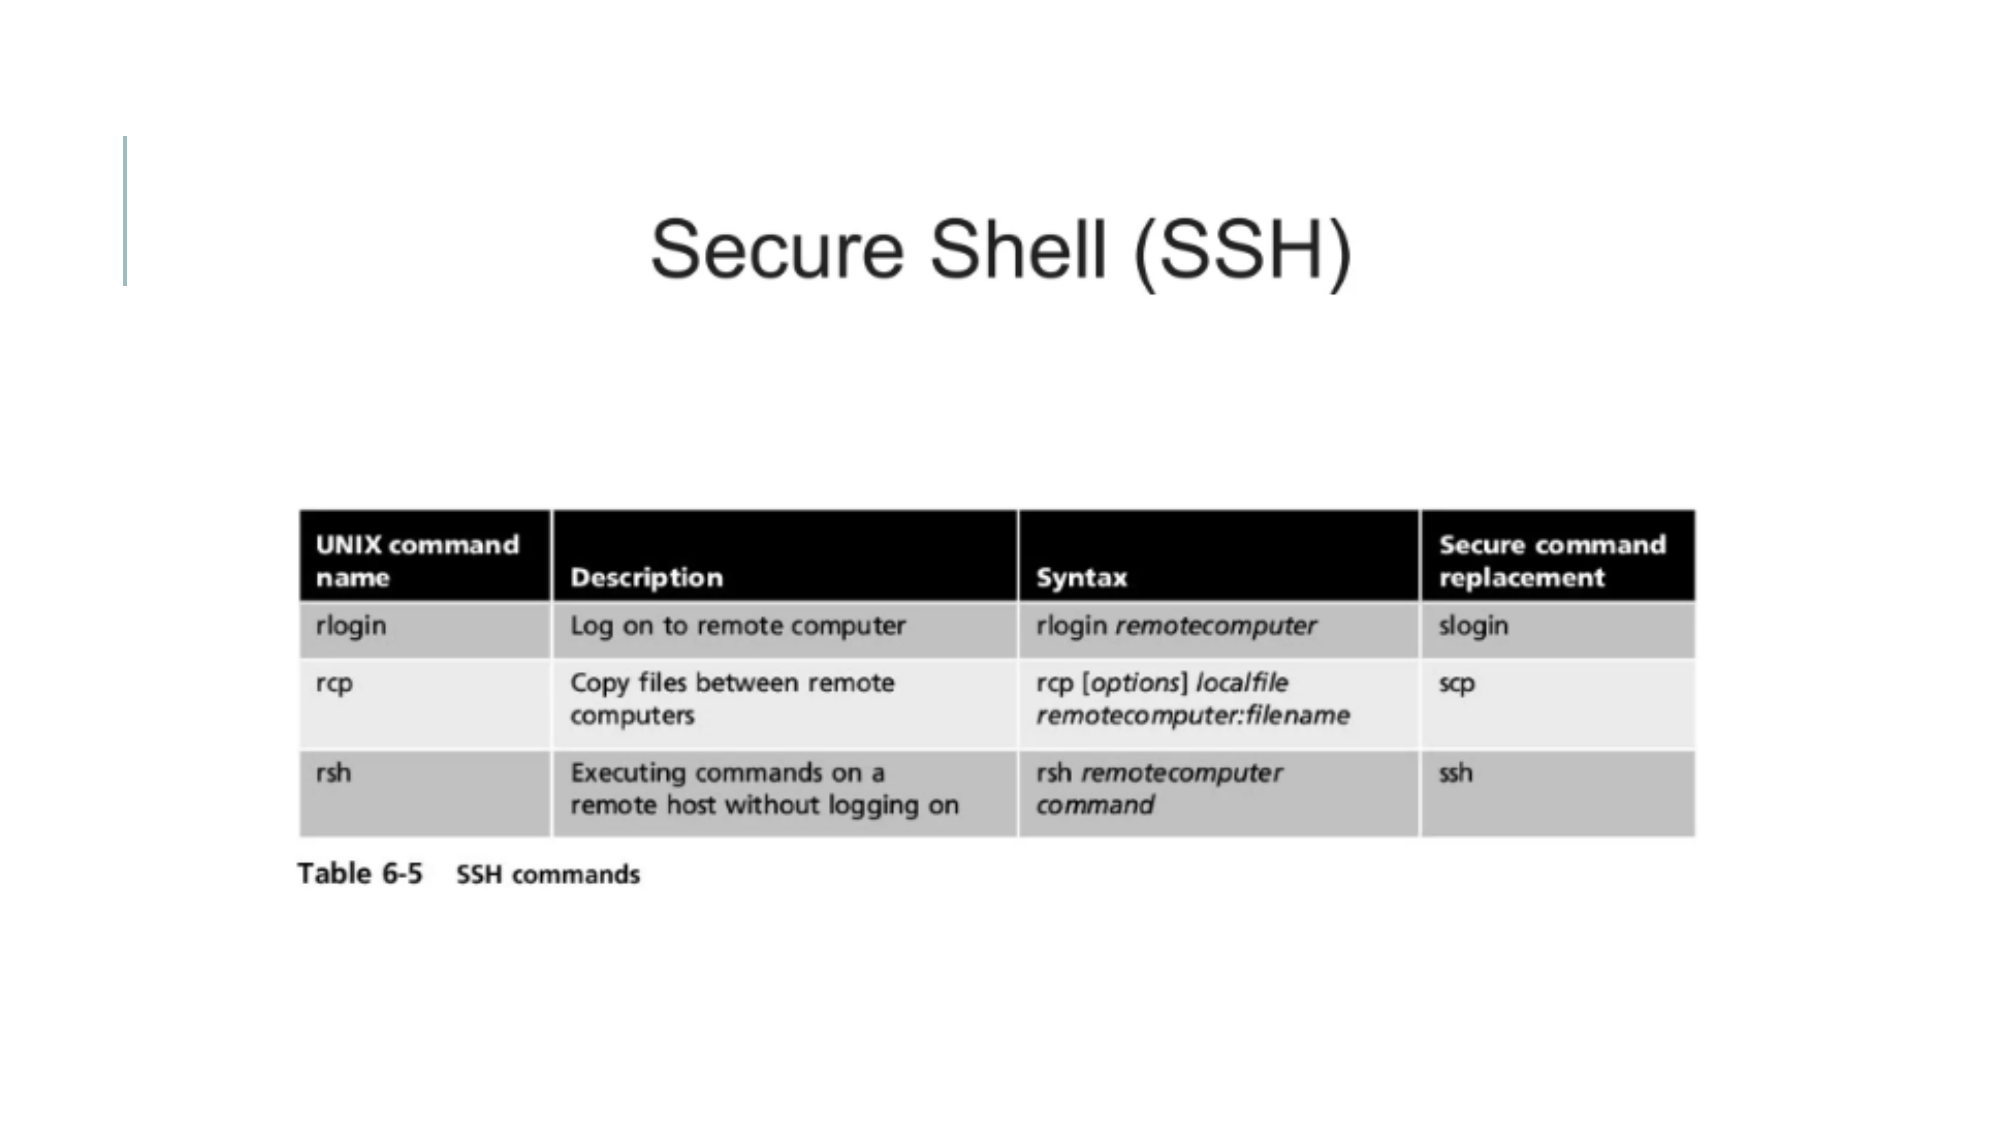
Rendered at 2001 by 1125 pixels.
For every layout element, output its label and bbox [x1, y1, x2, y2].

list [241, 156, 1737, 1012]
